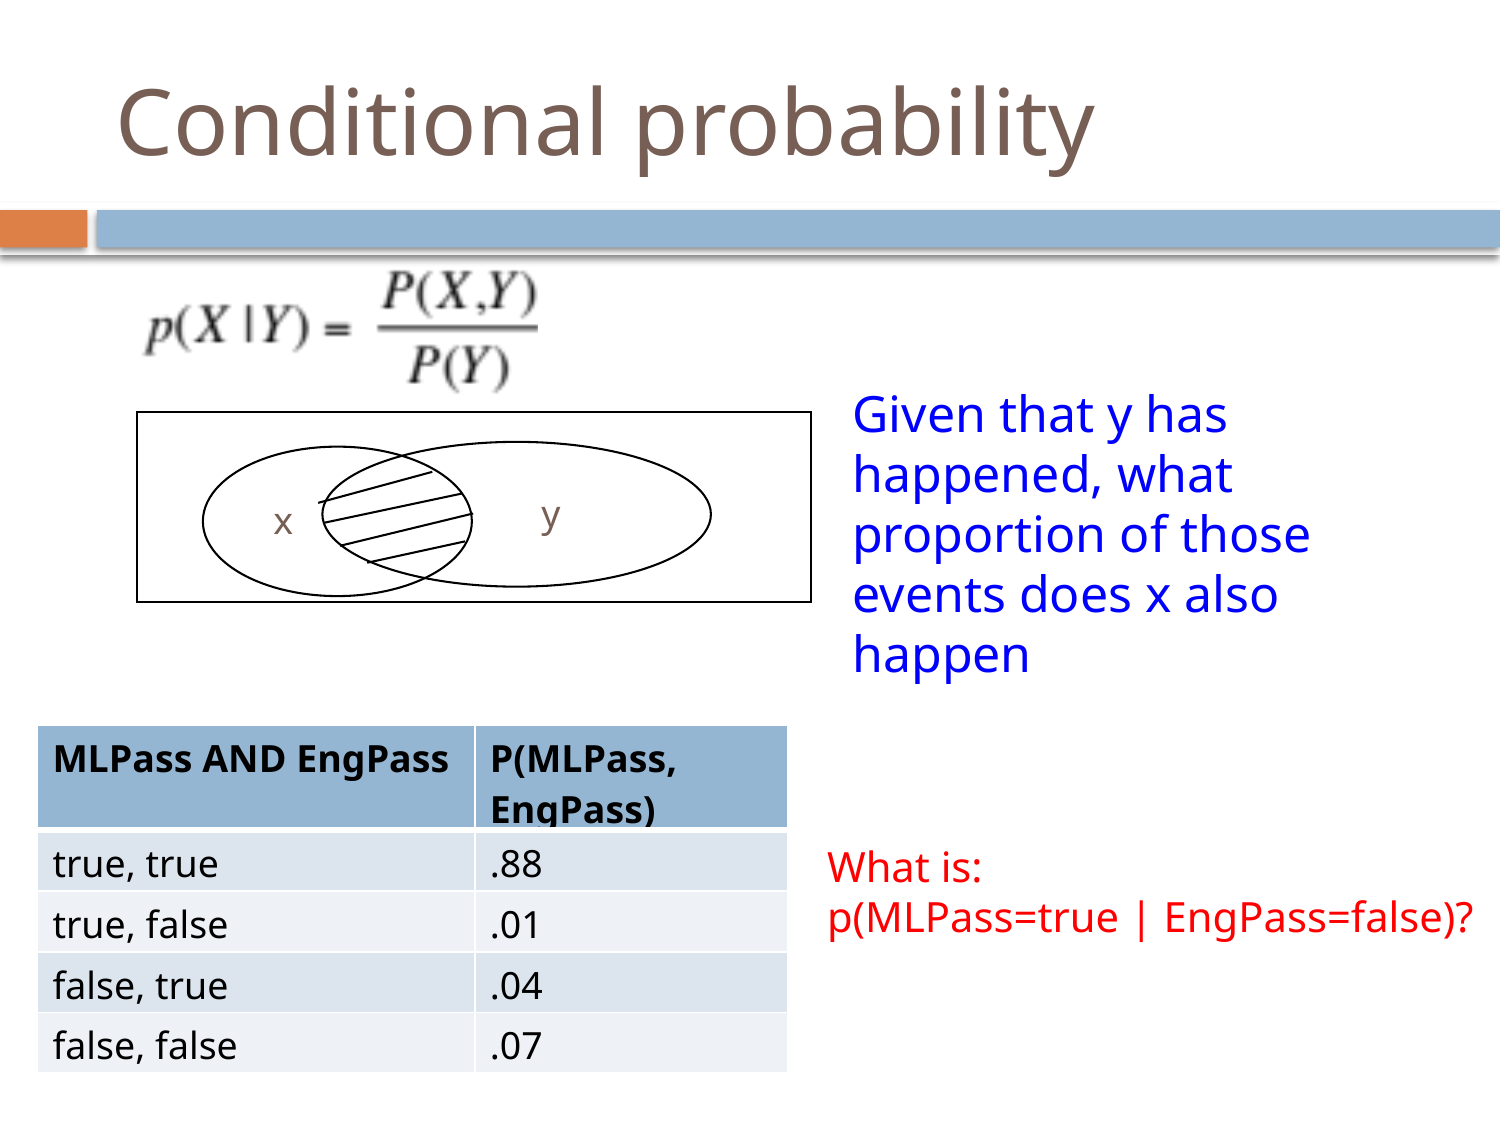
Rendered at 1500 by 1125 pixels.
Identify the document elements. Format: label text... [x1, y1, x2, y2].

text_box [137, 262, 539, 395]
table_cell false, false [38, 1013, 474, 1072]
text_box y [531, 490, 572, 541]
table_cell .04 [476, 953, 787, 1012]
table_cell .88 [476, 833, 787, 890]
table_cell true, true [38, 833, 474, 890]
table_header P(MLPass, EngPass) [476, 726, 787, 827]
table_header MLPass AND EngPass [38, 726, 474, 827]
text_box [137, 412, 812, 602]
text_box Given that y has happened, what proportion of those events does x also happen [837, 374, 1475, 690]
title Conditional probability [100, 37, 1438, 200]
text_box What is: p(MLPass=true | EngPass=false)? [812, 833, 1500, 949]
table_cell .07 [476, 1013, 787, 1072]
text_box [202, 446, 424, 597]
text_box [340, 495, 346, 526]
table_cell false, true [38, 953, 474, 1012]
text_box [322, 441, 711, 587]
table_cell .01 [476, 892, 787, 951]
text_box x [263, 497, 304, 548]
table_cell true, false [38, 892, 474, 951]
